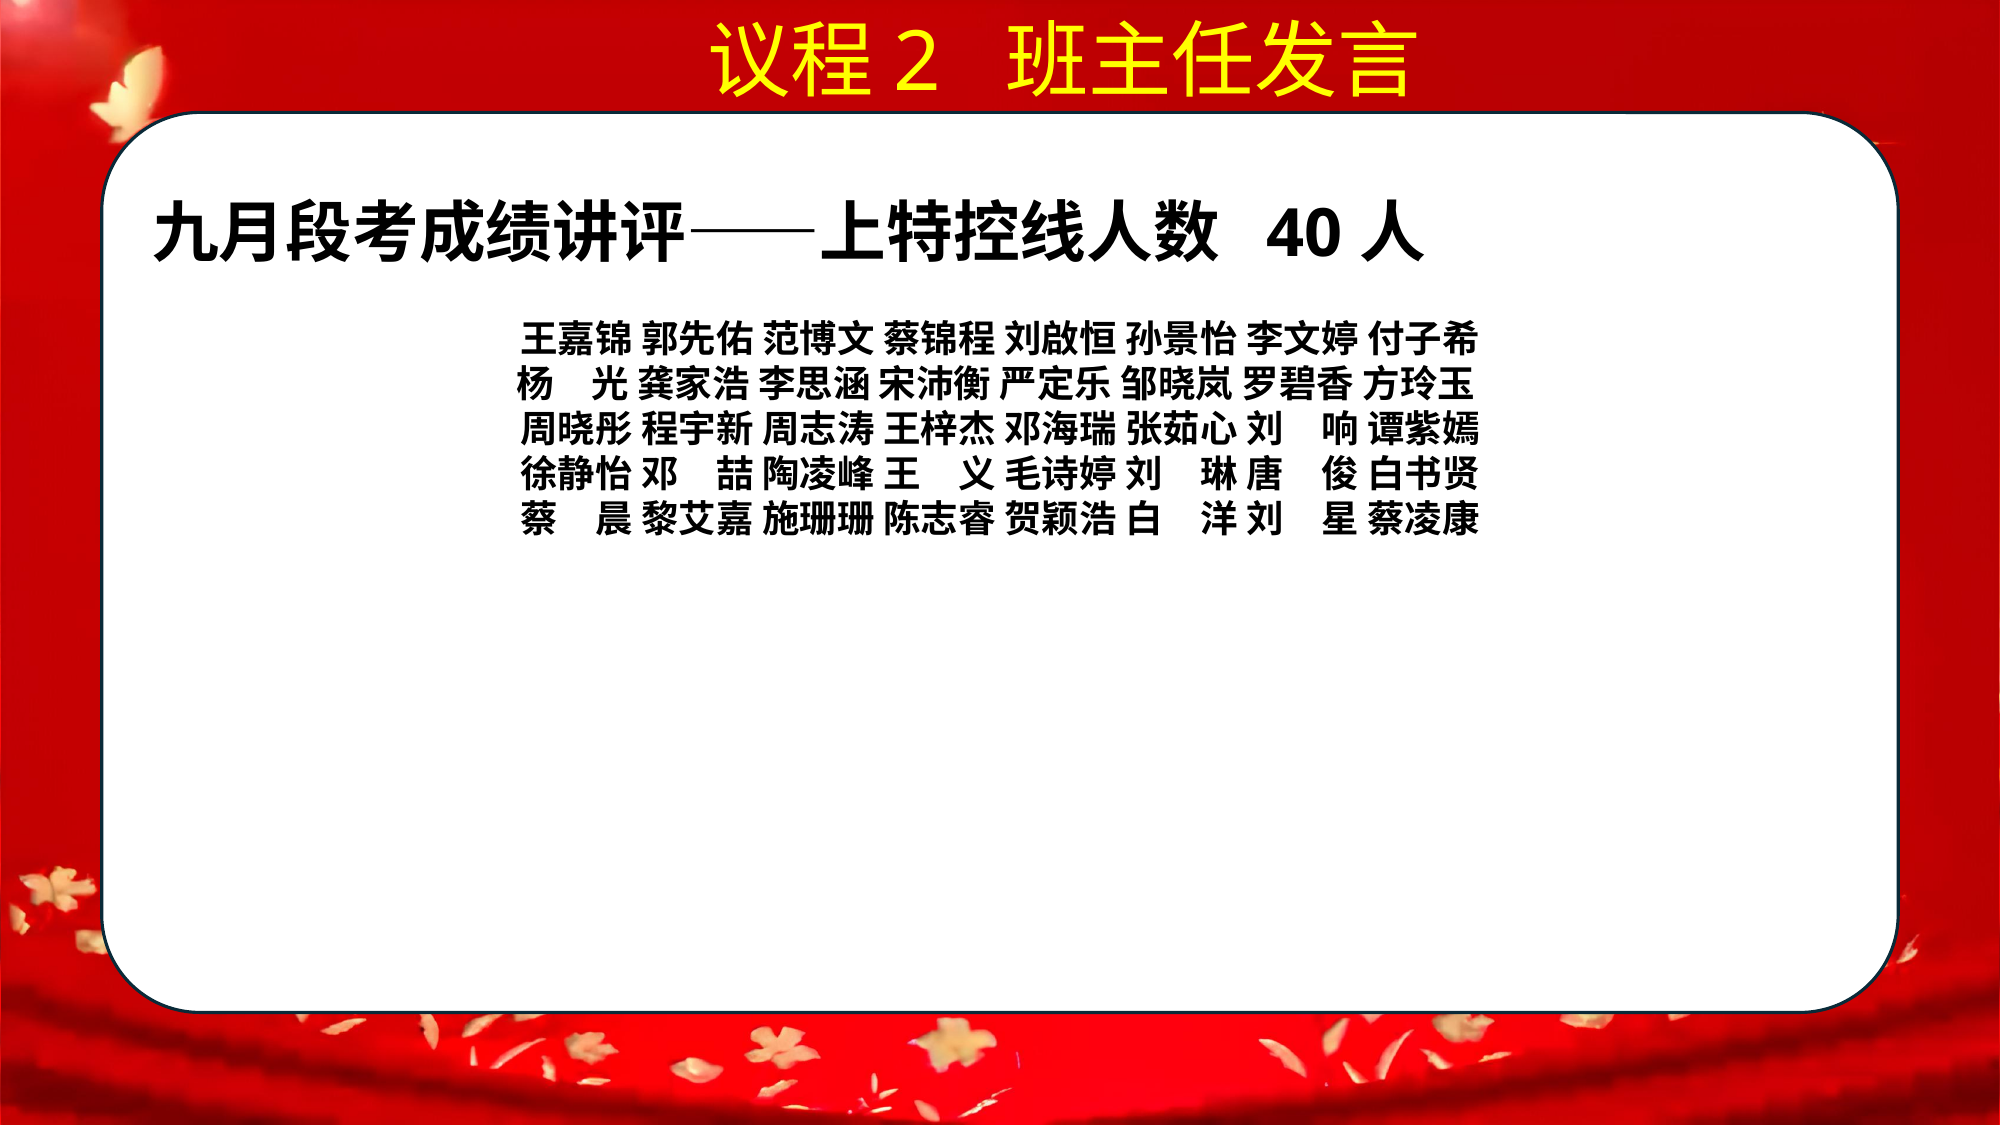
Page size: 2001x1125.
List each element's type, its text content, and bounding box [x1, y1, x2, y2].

text_box 议程2 班主任发言 [692, 0, 1495, 115]
list 九月段考成绩讲评——上特控线人数 40人 王嘉锦 郭先佑 范博文 蔡锦程 刘啟恒 孙景怡 李文婷 付子希 杨 光 龚家浩 李思涵 宋沛衡 严定乐 邹晓岚 罗碧香 方玲玉 周晓彤 程宇新 周志涛 王梓杰 邓海瑞 张茹心 刘 响 谭紫嫣 徐静怡 邓 喆 陶凌峰 王 义 毛诗婷 刘 琳 唐 俊 白书贤 蔡 晨 黎艾嘉 施珊珊 陈志睿 贺颖浩 白 洋 刘 星 蔡凌康 [137, 182, 1863, 897]
text_box [100, 110, 1900, 1015]
picture [0, 0, 2000, 1125]
